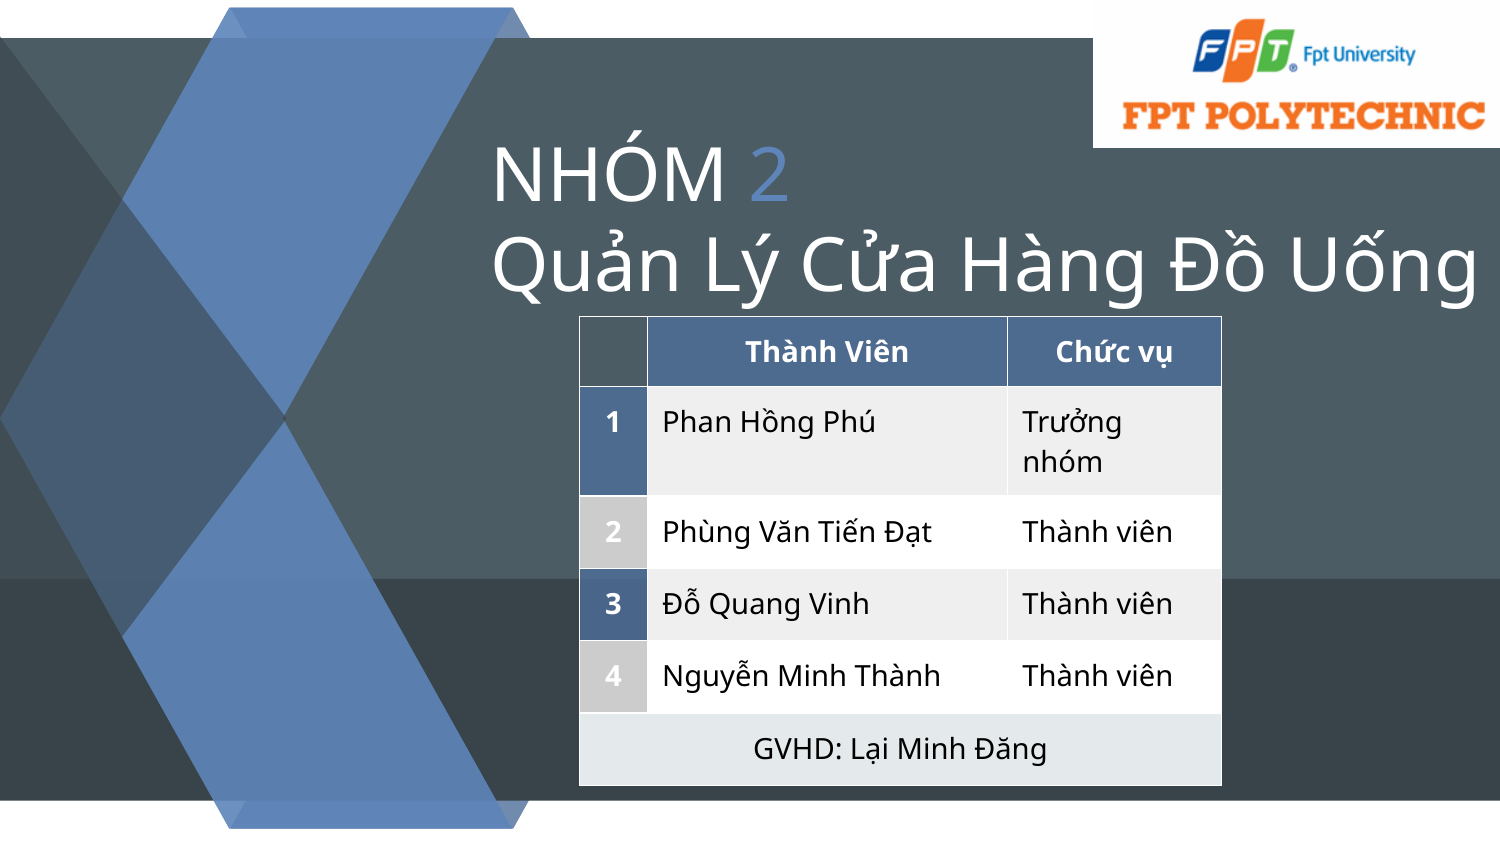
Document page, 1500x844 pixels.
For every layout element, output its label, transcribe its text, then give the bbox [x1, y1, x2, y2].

table_header Chức vụ [1008, 317, 1221, 386]
table_cell Nguyễn Minh Thành [648, 641, 1007, 712]
title NHÓM 2 Quản Lý Cửa Hàng Đồ Uống [475, 111, 1500, 317]
table_cell Trưởng nhóm [1008, 387, 1221, 495]
table_cell 2 [580, 497, 647, 568]
table_cell 4 [580, 641, 647, 712]
table_cell Thành viên [1008, 641, 1221, 712]
table_cell Phan Hồng Phú [648, 387, 1007, 495]
table_cell Thành viên [1008, 497, 1221, 568]
table_cell Phùng Văn Tiến Đạt [648, 497, 1007, 568]
picture [1093, 0, 1500, 148]
table_header [580, 317, 647, 386]
table_cell 3 [580, 569, 647, 640]
table_cell Thành viên [1008, 569, 1221, 640]
table_cell GVHD: Lại Minh Đăng [580, 714, 1221, 785]
table_header Thành Viên [648, 317, 1007, 386]
table_cell 1 [580, 387, 647, 495]
table_cell Đỗ Quang Vinh [648, 569, 1007, 640]
